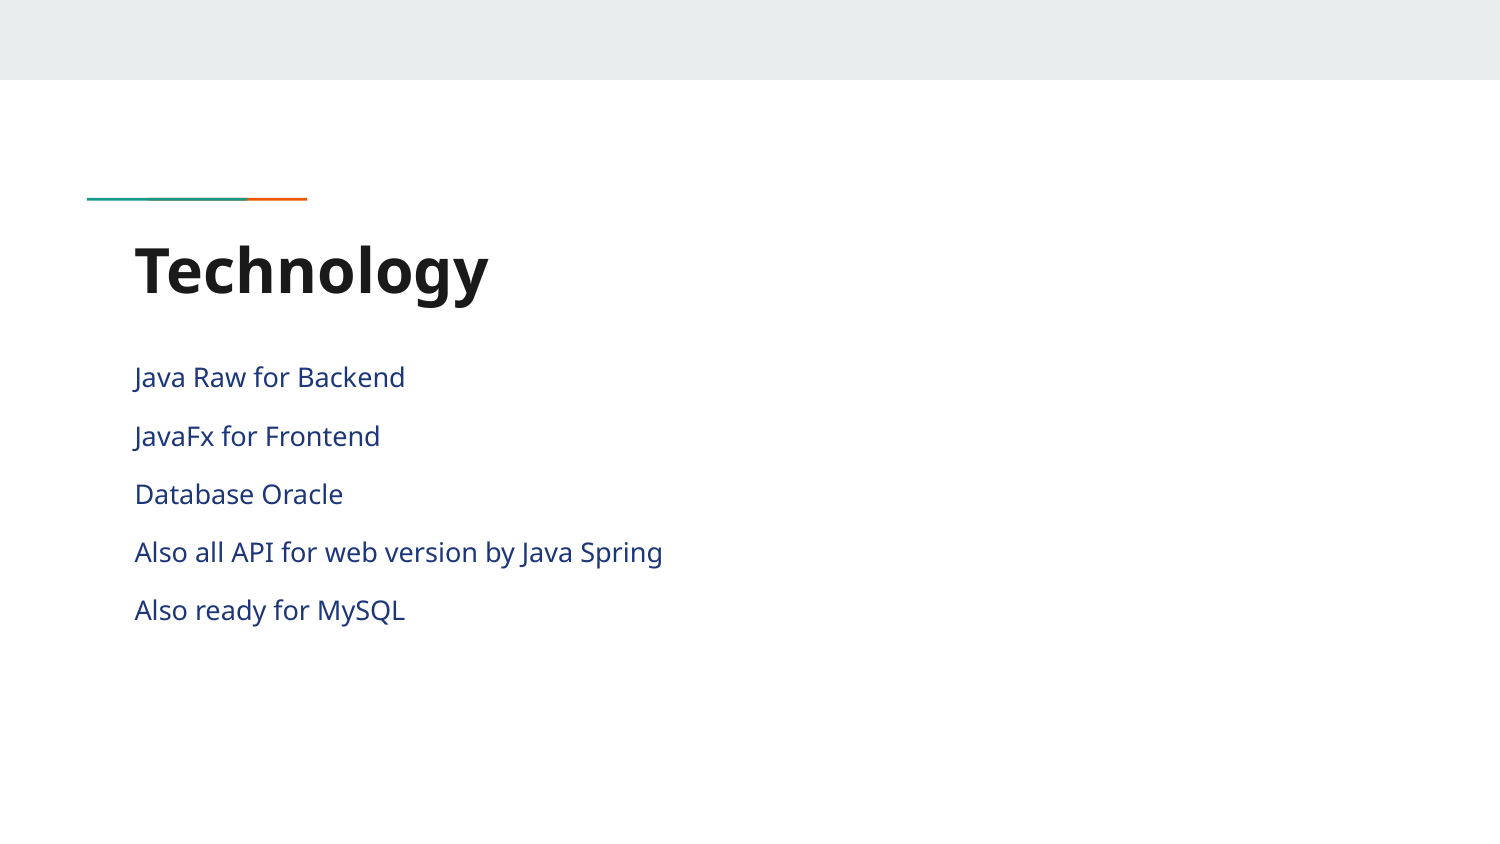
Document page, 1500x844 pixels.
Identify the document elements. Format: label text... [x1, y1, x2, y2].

list Java Raw for Backend JavaFx for Frontend Database Oracle Also all API for web version by Java Spring Also ready for MySQL [119, 341, 1381, 712]
title Technology [119, 216, 1381, 305]
